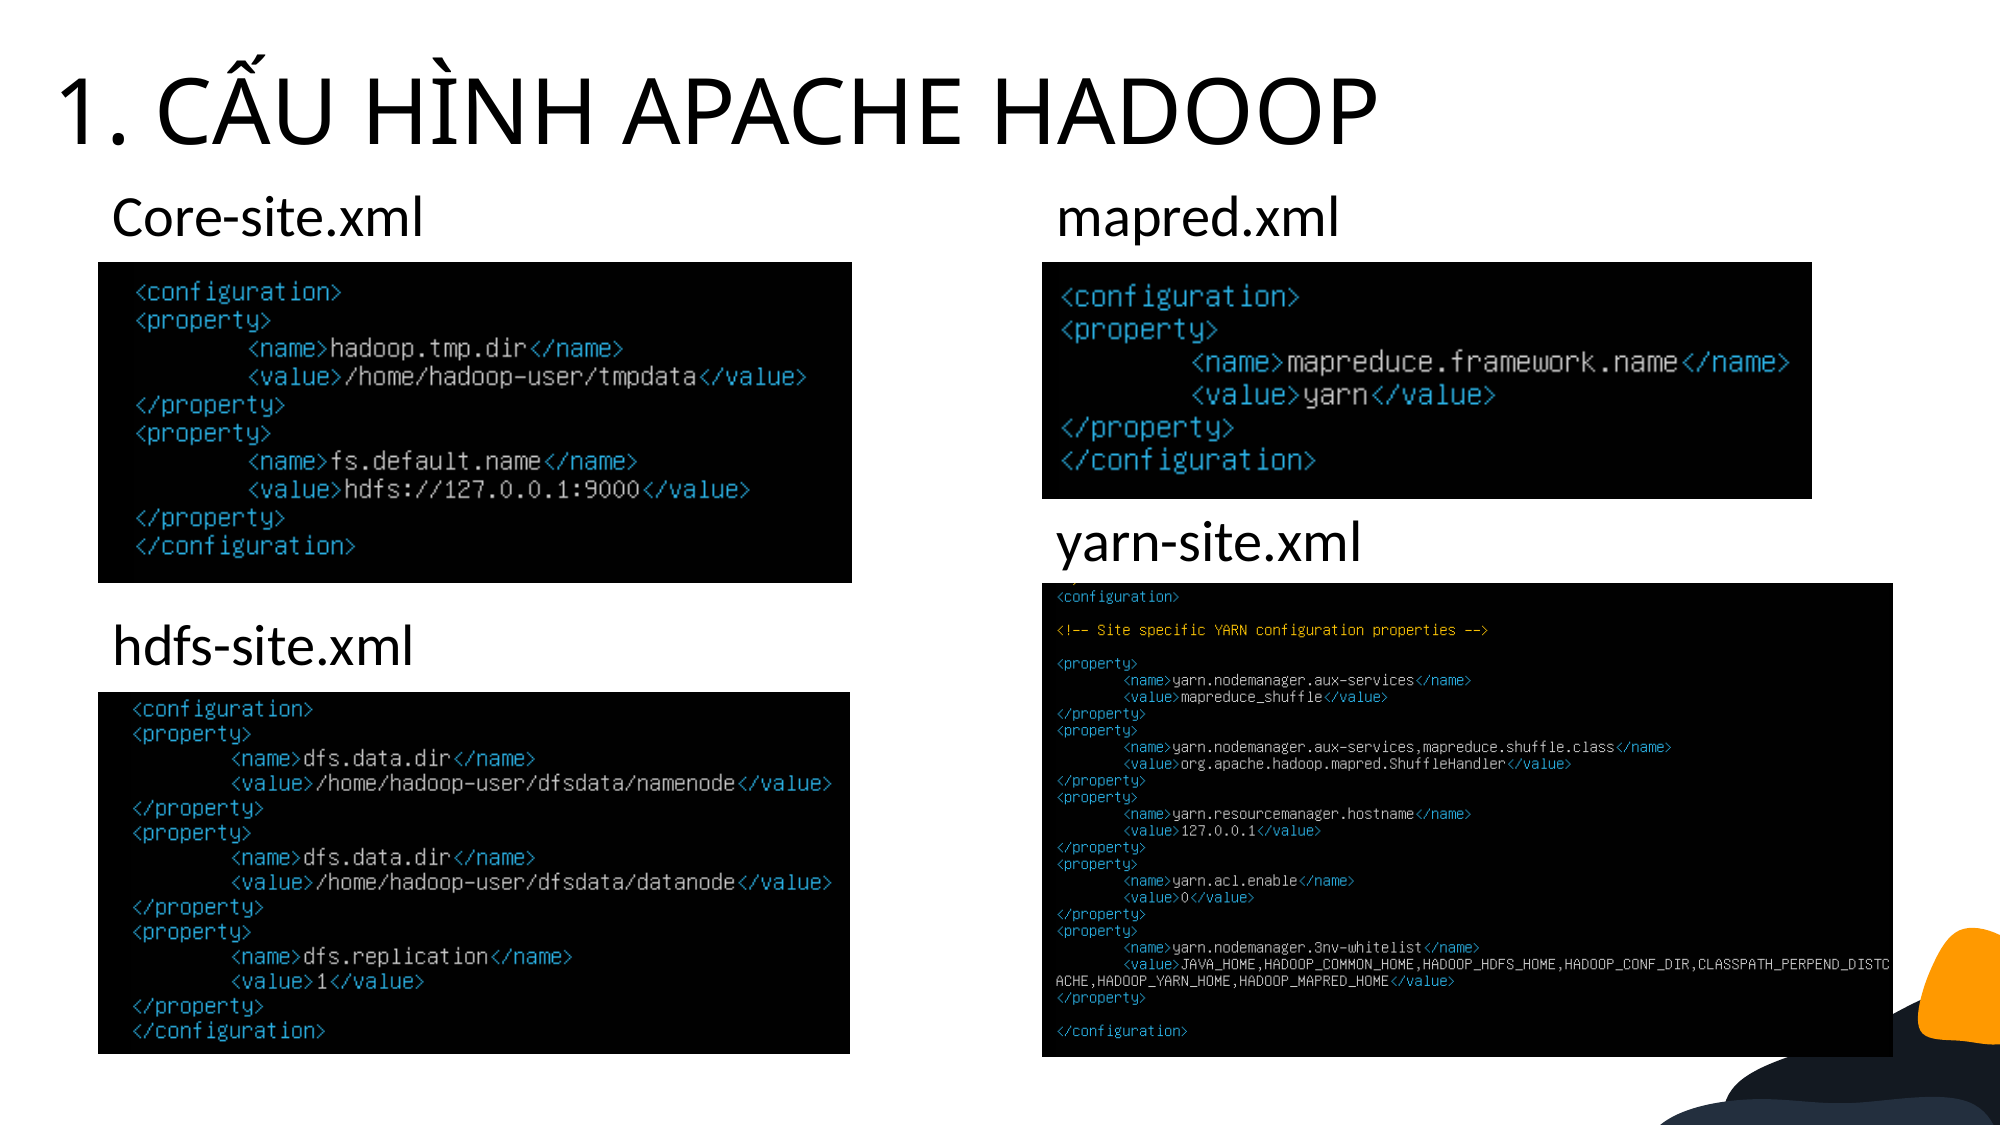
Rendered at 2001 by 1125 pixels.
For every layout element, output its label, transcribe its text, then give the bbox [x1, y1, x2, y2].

text_box 1. CẤU HÌNH APACHE HADOOP [39, 45, 1398, 170]
picture [1042, 583, 1893, 1057]
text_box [1675, 907, 2000, 1125]
picture [1042, 262, 1812, 499]
text_box hdfs-site.xml [97, 599, 852, 685]
text_box yarn-site.xml [1042, 499, 1796, 581]
picture [97, 692, 850, 1054]
text_box mapred.xml [1042, 171, 1796, 256]
picture [97, 262, 852, 583]
text_box Core-site.xml [97, 171, 852, 256]
